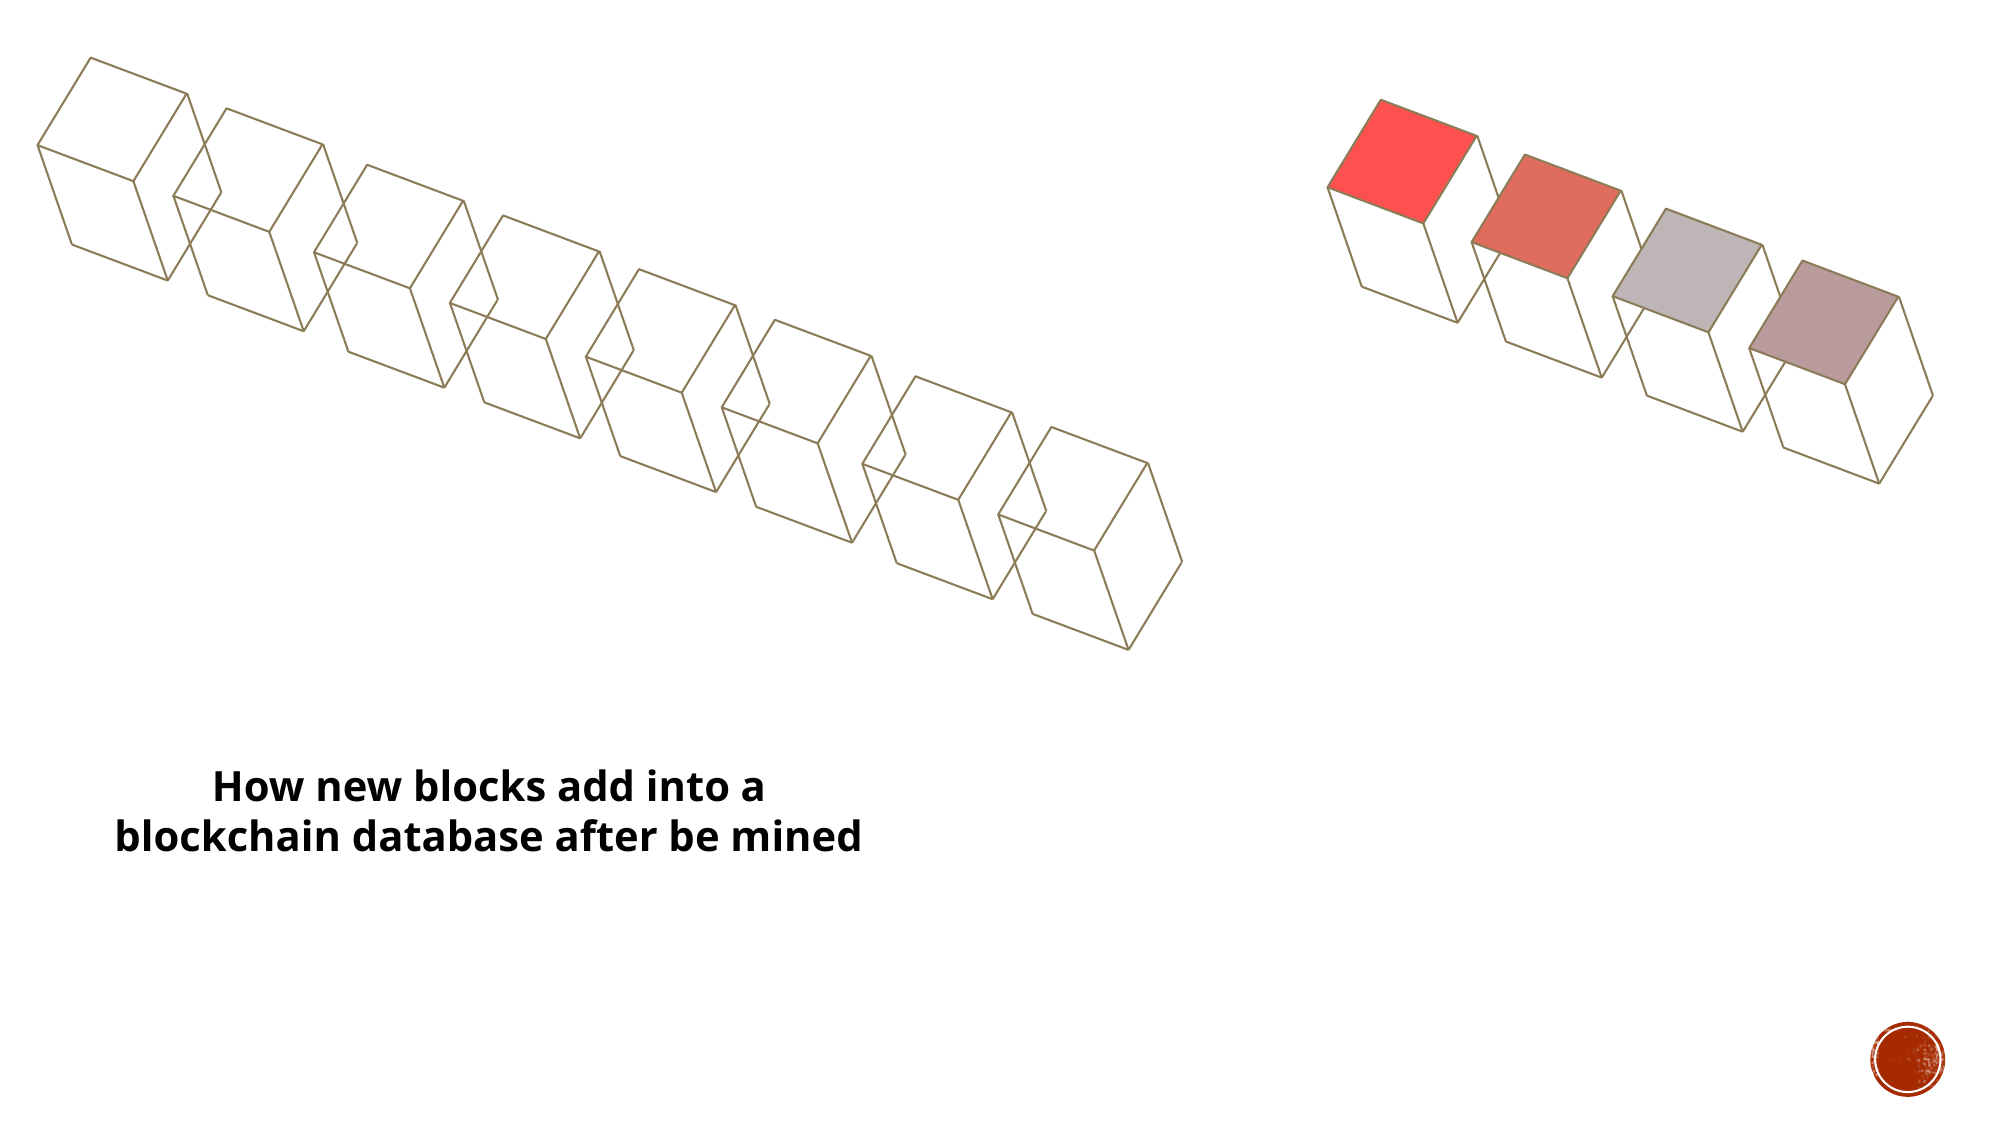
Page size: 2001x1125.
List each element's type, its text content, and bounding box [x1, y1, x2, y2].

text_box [1485, 149, 1641, 382]
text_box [1342, 96, 1497, 327]
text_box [139, 0, 1081, 801]
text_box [1763, 255, 1918, 488]
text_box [1626, 203, 1782, 436]
text_box How new blocks add into a blockchain database after be mined [96, 752, 882, 868]
